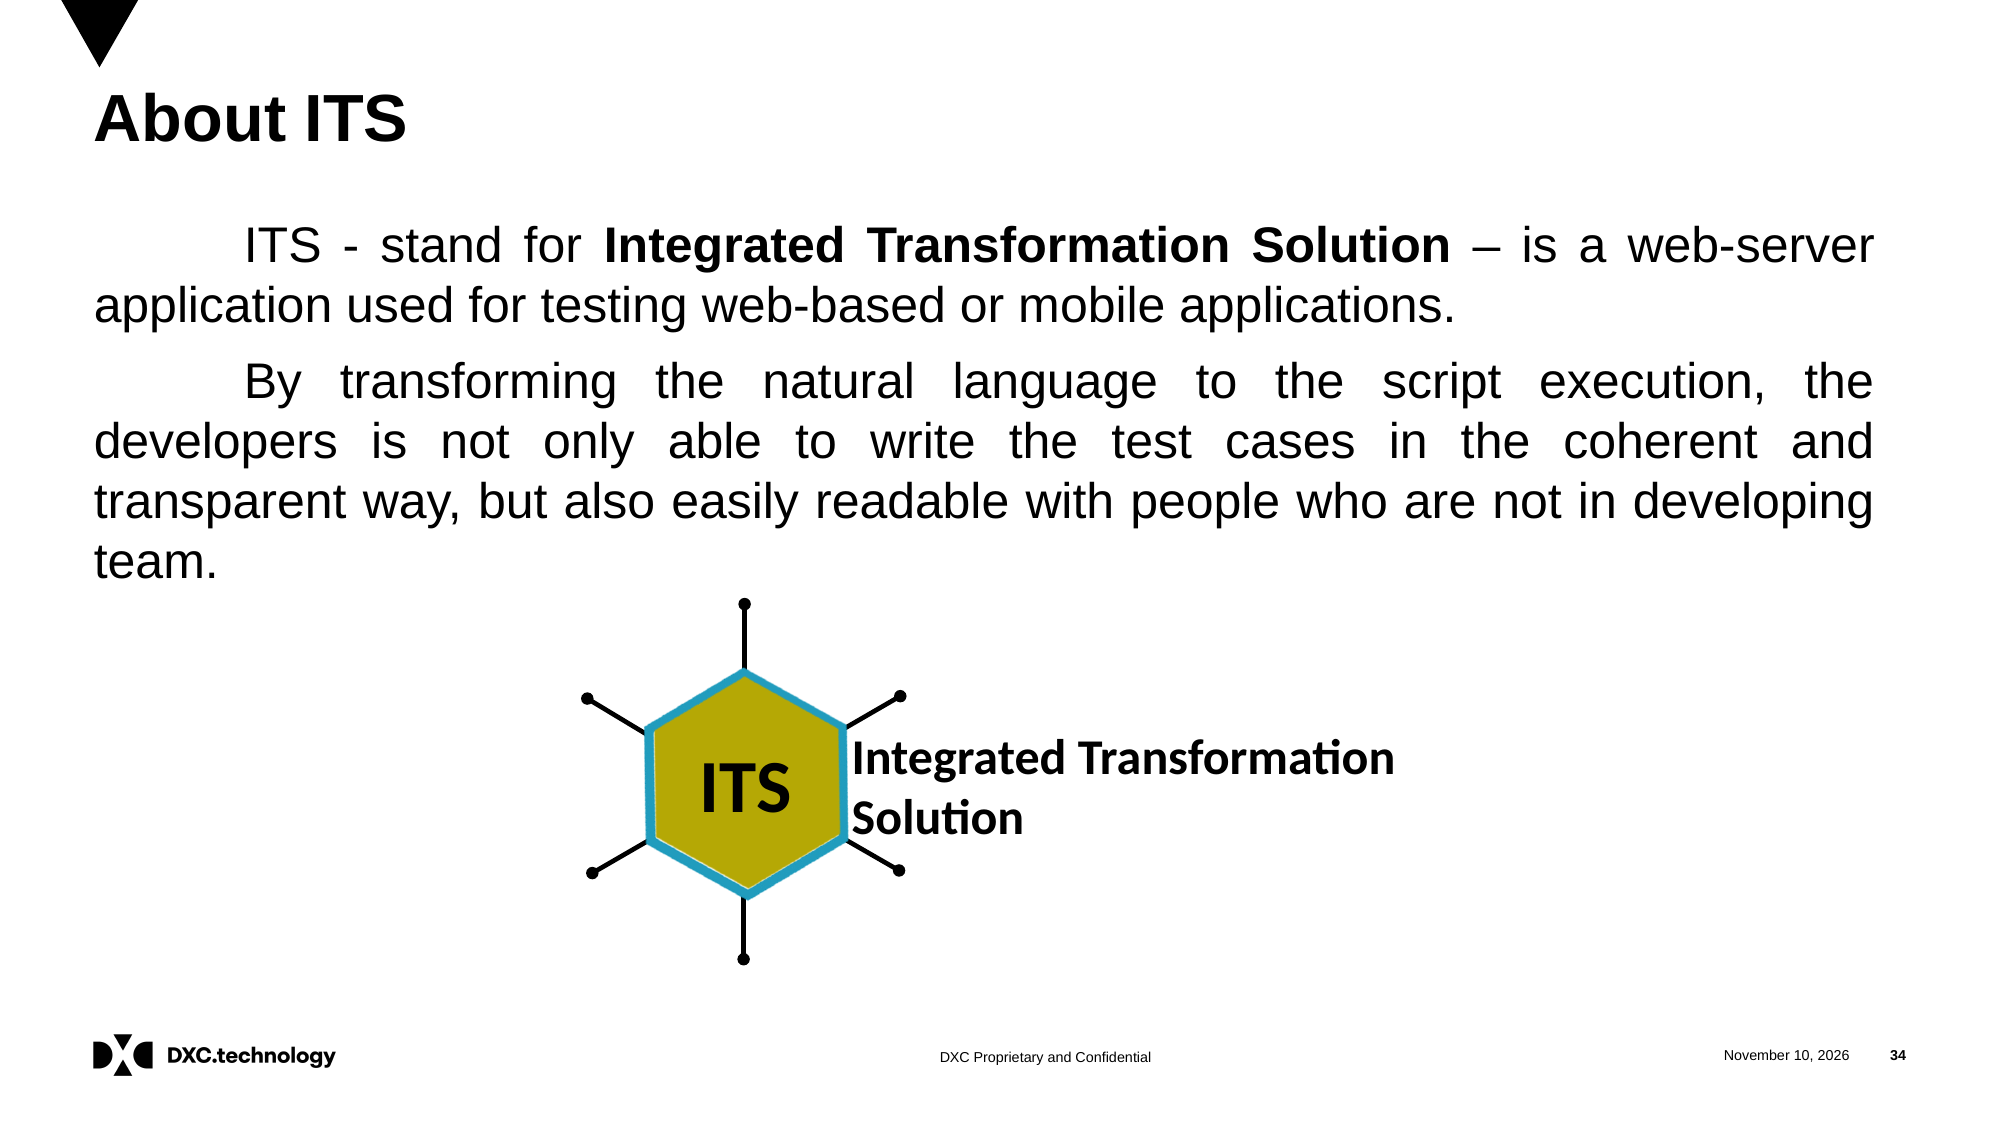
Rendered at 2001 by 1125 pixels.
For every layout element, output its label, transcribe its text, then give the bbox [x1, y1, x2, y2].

title About ITS [93, 87, 1907, 282]
list ITS - stand for Integrated Transformation Solution – is a web-server application used for testing web-based or mobile applications. By transforming the natural language to the script execution, the developers is not only able to write the test cases in the coherent and transparent way, but also easily readable with people who are not in developing team. [93, 212, 1875, 605]
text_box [562, 597, 1434, 966]
